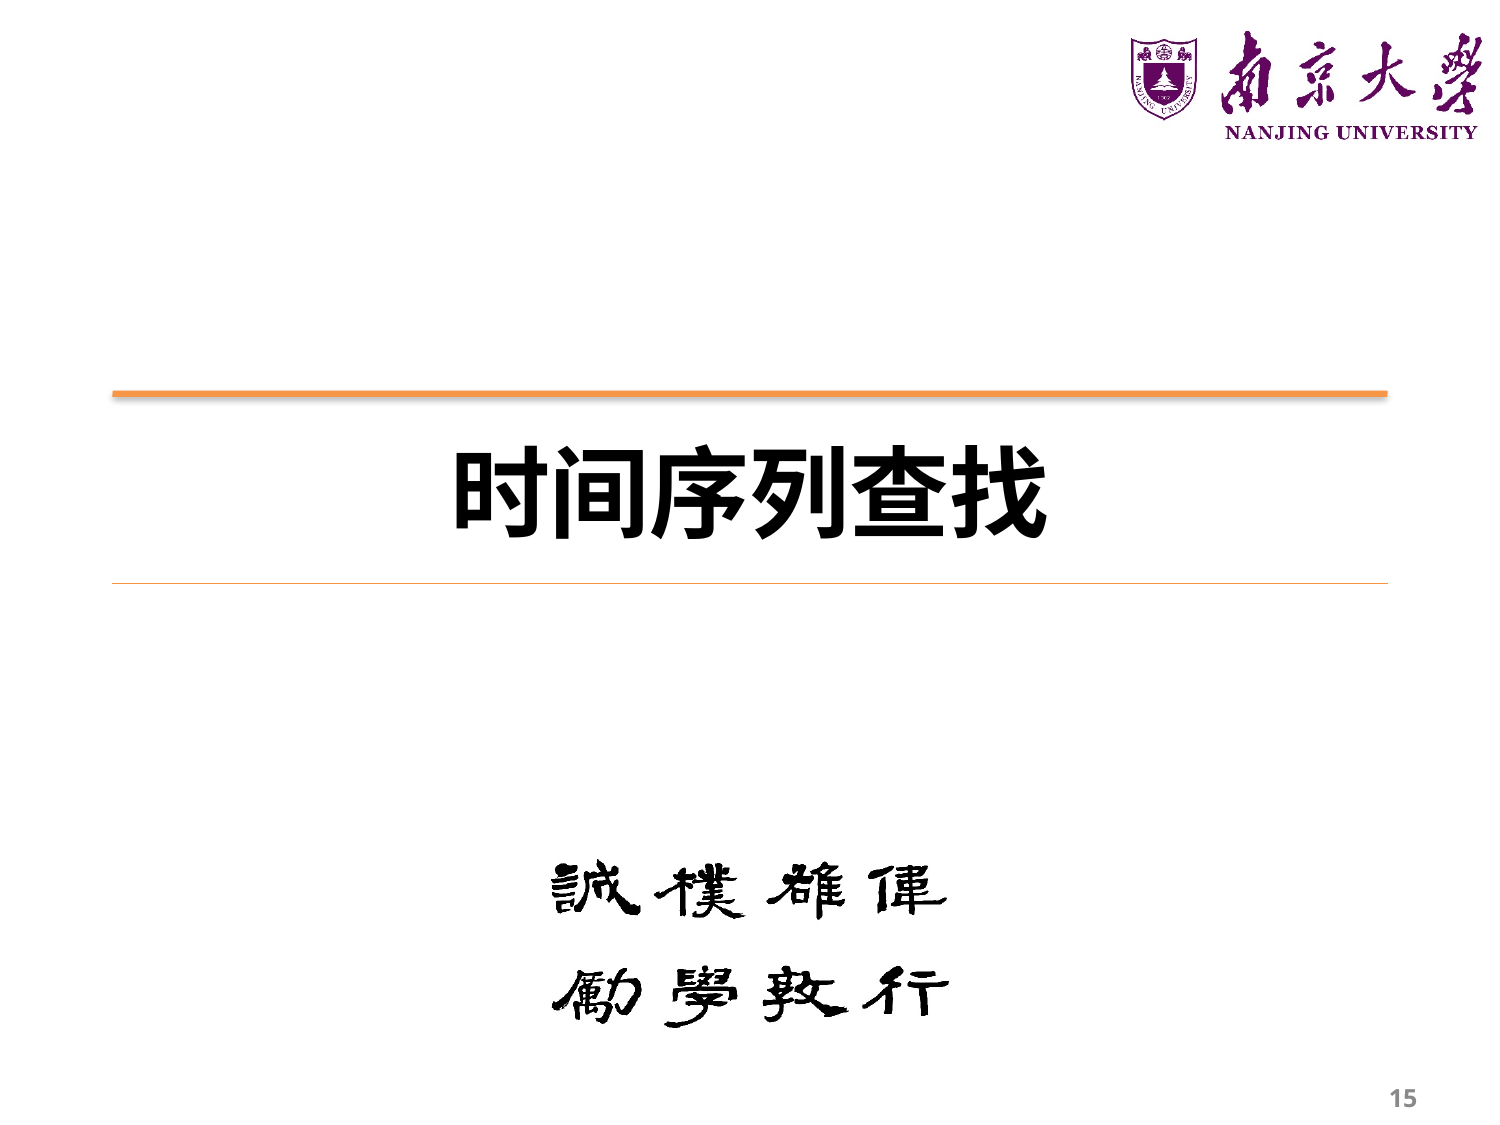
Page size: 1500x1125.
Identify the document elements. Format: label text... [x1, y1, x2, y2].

picture [1131, 31, 1482, 143]
title 时间序列查找 [112, 436, 1388, 553]
slide_number 15 [1375, 1076, 1426, 1123]
picture [551, 859, 949, 1028]
